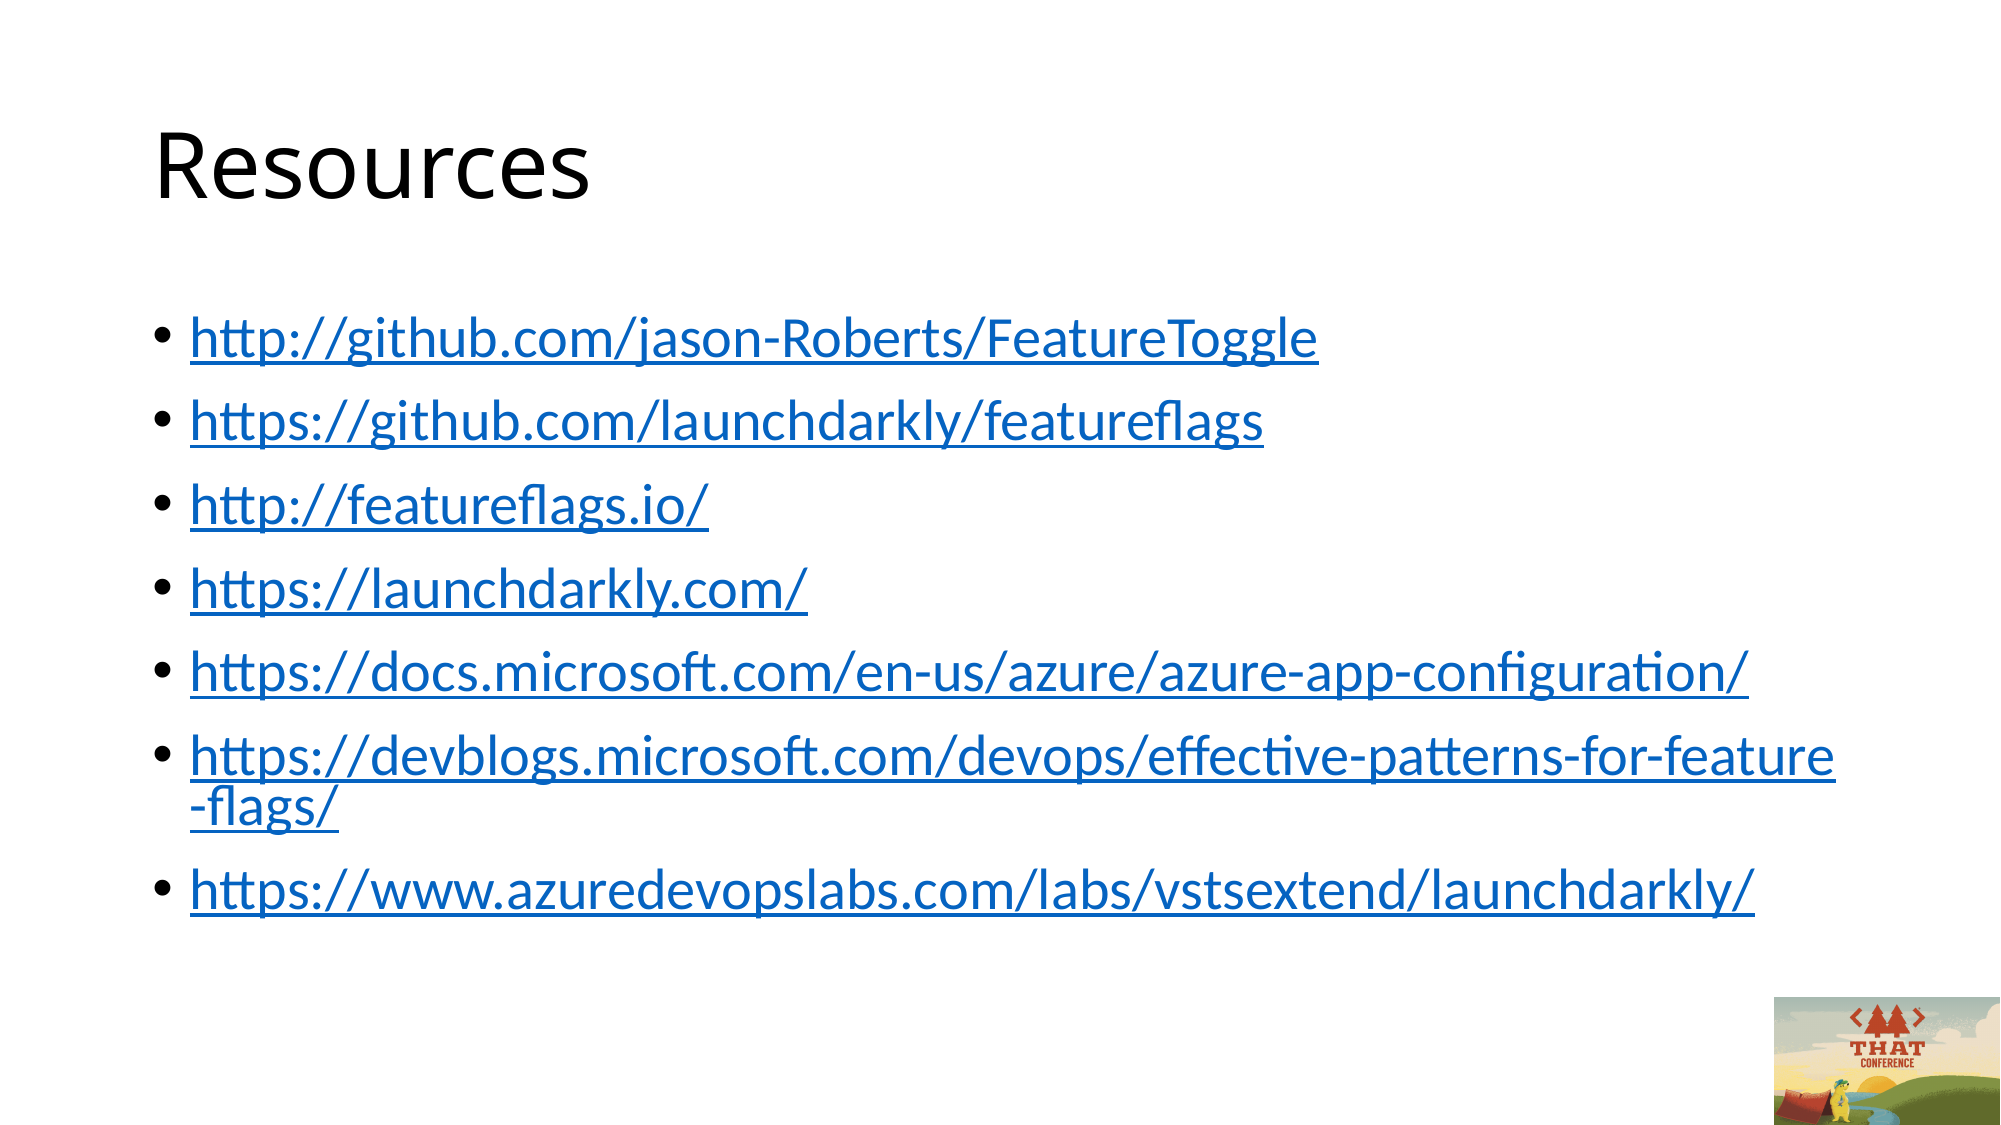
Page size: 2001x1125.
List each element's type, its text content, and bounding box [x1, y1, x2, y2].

title Resources [137, 59, 1863, 278]
list http://github.com/jason-Roberts/FeatureToggle https://github.com/launchdarkly/featureflags http://featureflags.io/ https://launchdarkly.com/ https://docs.microsoft.com/en-us/azure/azure-app-configuration/ https://devblogs.microsoft.com/devops/effective-patterns-for-feature-flags/ https://www.azuredevopslabs.com/labs/vstsextend/launchdarkly/ [137, 299, 1863, 1014]
picture [1774, 997, 2000, 1125]
